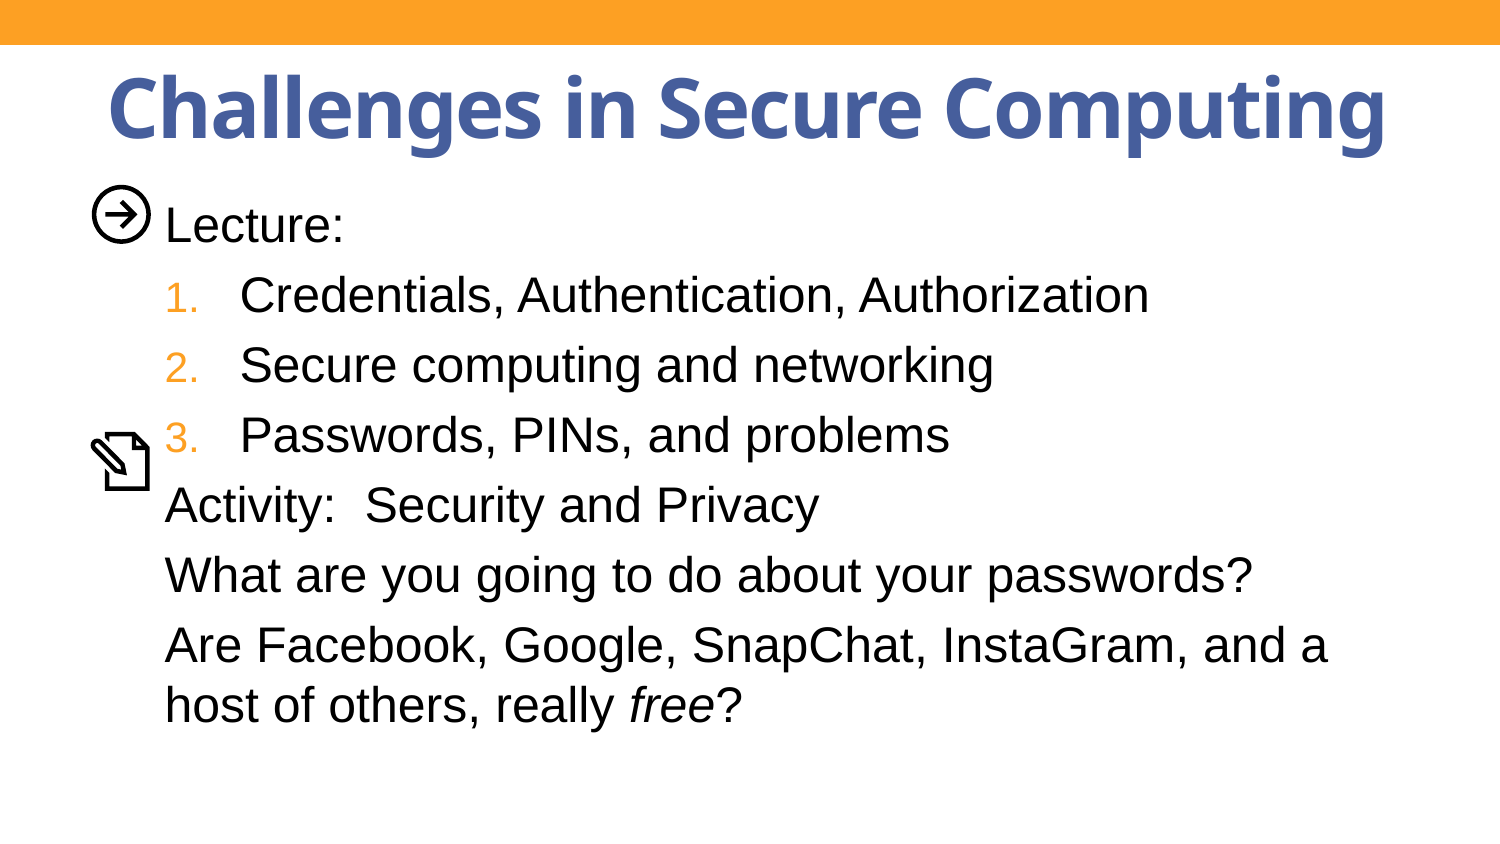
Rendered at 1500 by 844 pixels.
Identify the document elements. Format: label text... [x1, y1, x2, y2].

picture [91, 184, 152, 245]
picture [90, 431, 150, 492]
title Challenges in Secure Computing [91, 43, 1442, 166]
list Lecture: Credentials, Authentication, Authorization Secure computing and networking Passwords, PINs, and problems Activity: Security and Privacy What are you going to do about your passwords? Are Facebook, Google, SnapChat, InstaGram, and a host of others, really free? [149, 184, 1416, 836]
